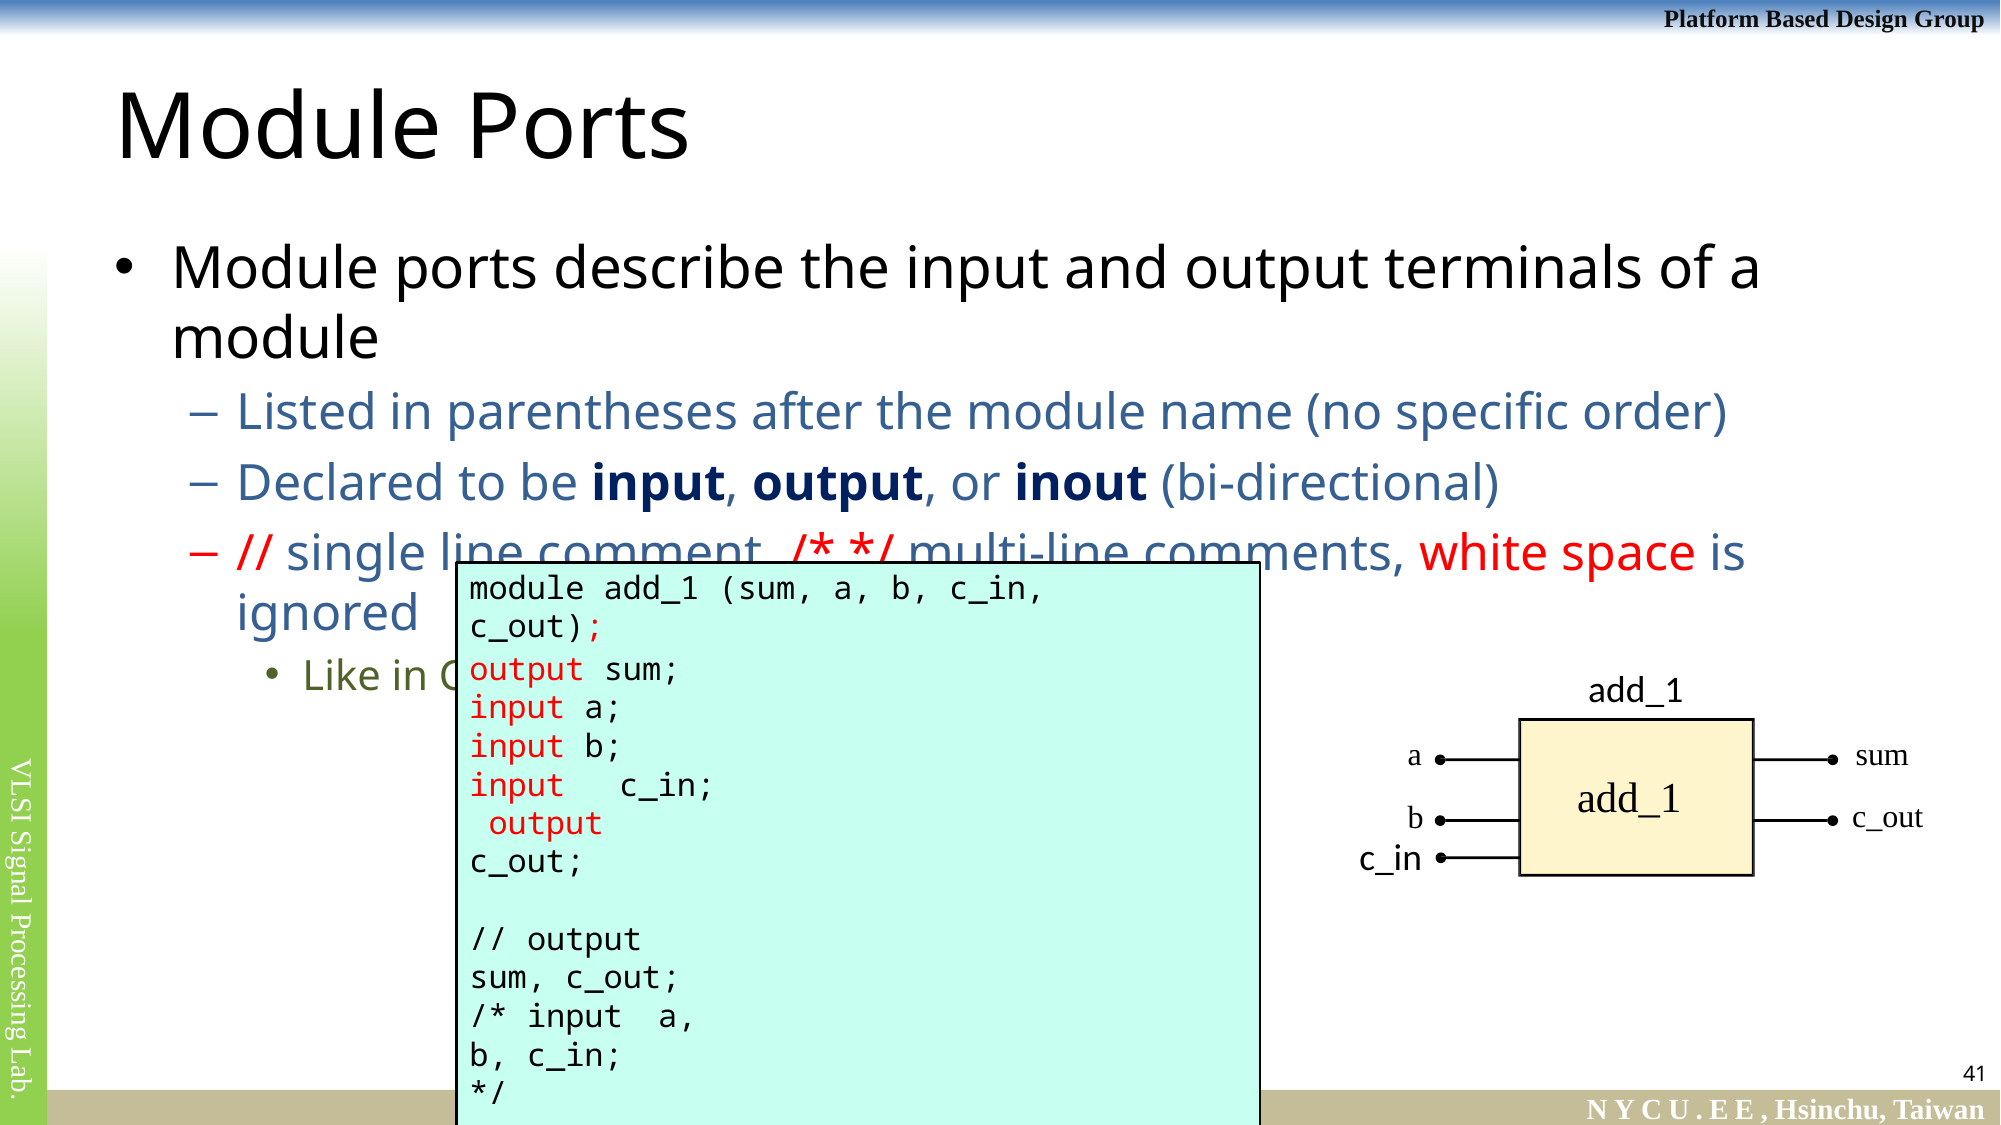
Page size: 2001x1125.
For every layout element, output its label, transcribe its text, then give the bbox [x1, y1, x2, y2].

text_box module add_1 (sum, a, b, c_in, c_out); output sum; input a; input b; input c_in; output c_out; // output sum, c_out; /* input a, b, c_in; */ . . . . . . endmodule [456, 562, 1260, 1125]
text_box 41 [1957, 1058, 1996, 1090]
title Module Ports [99, 44, 1901, 200]
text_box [1343, 657, 1926, 887]
list Module ports describe the input and output terminals of a module Listed in parentheses after the module name (no specific order) Declared to be input, output, or inout (bi-directional) // single line comment, /* */ multi-line comments, white space is ignored Like in C [99, 222, 1901, 1044]
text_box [0, 472, 47, 476]
